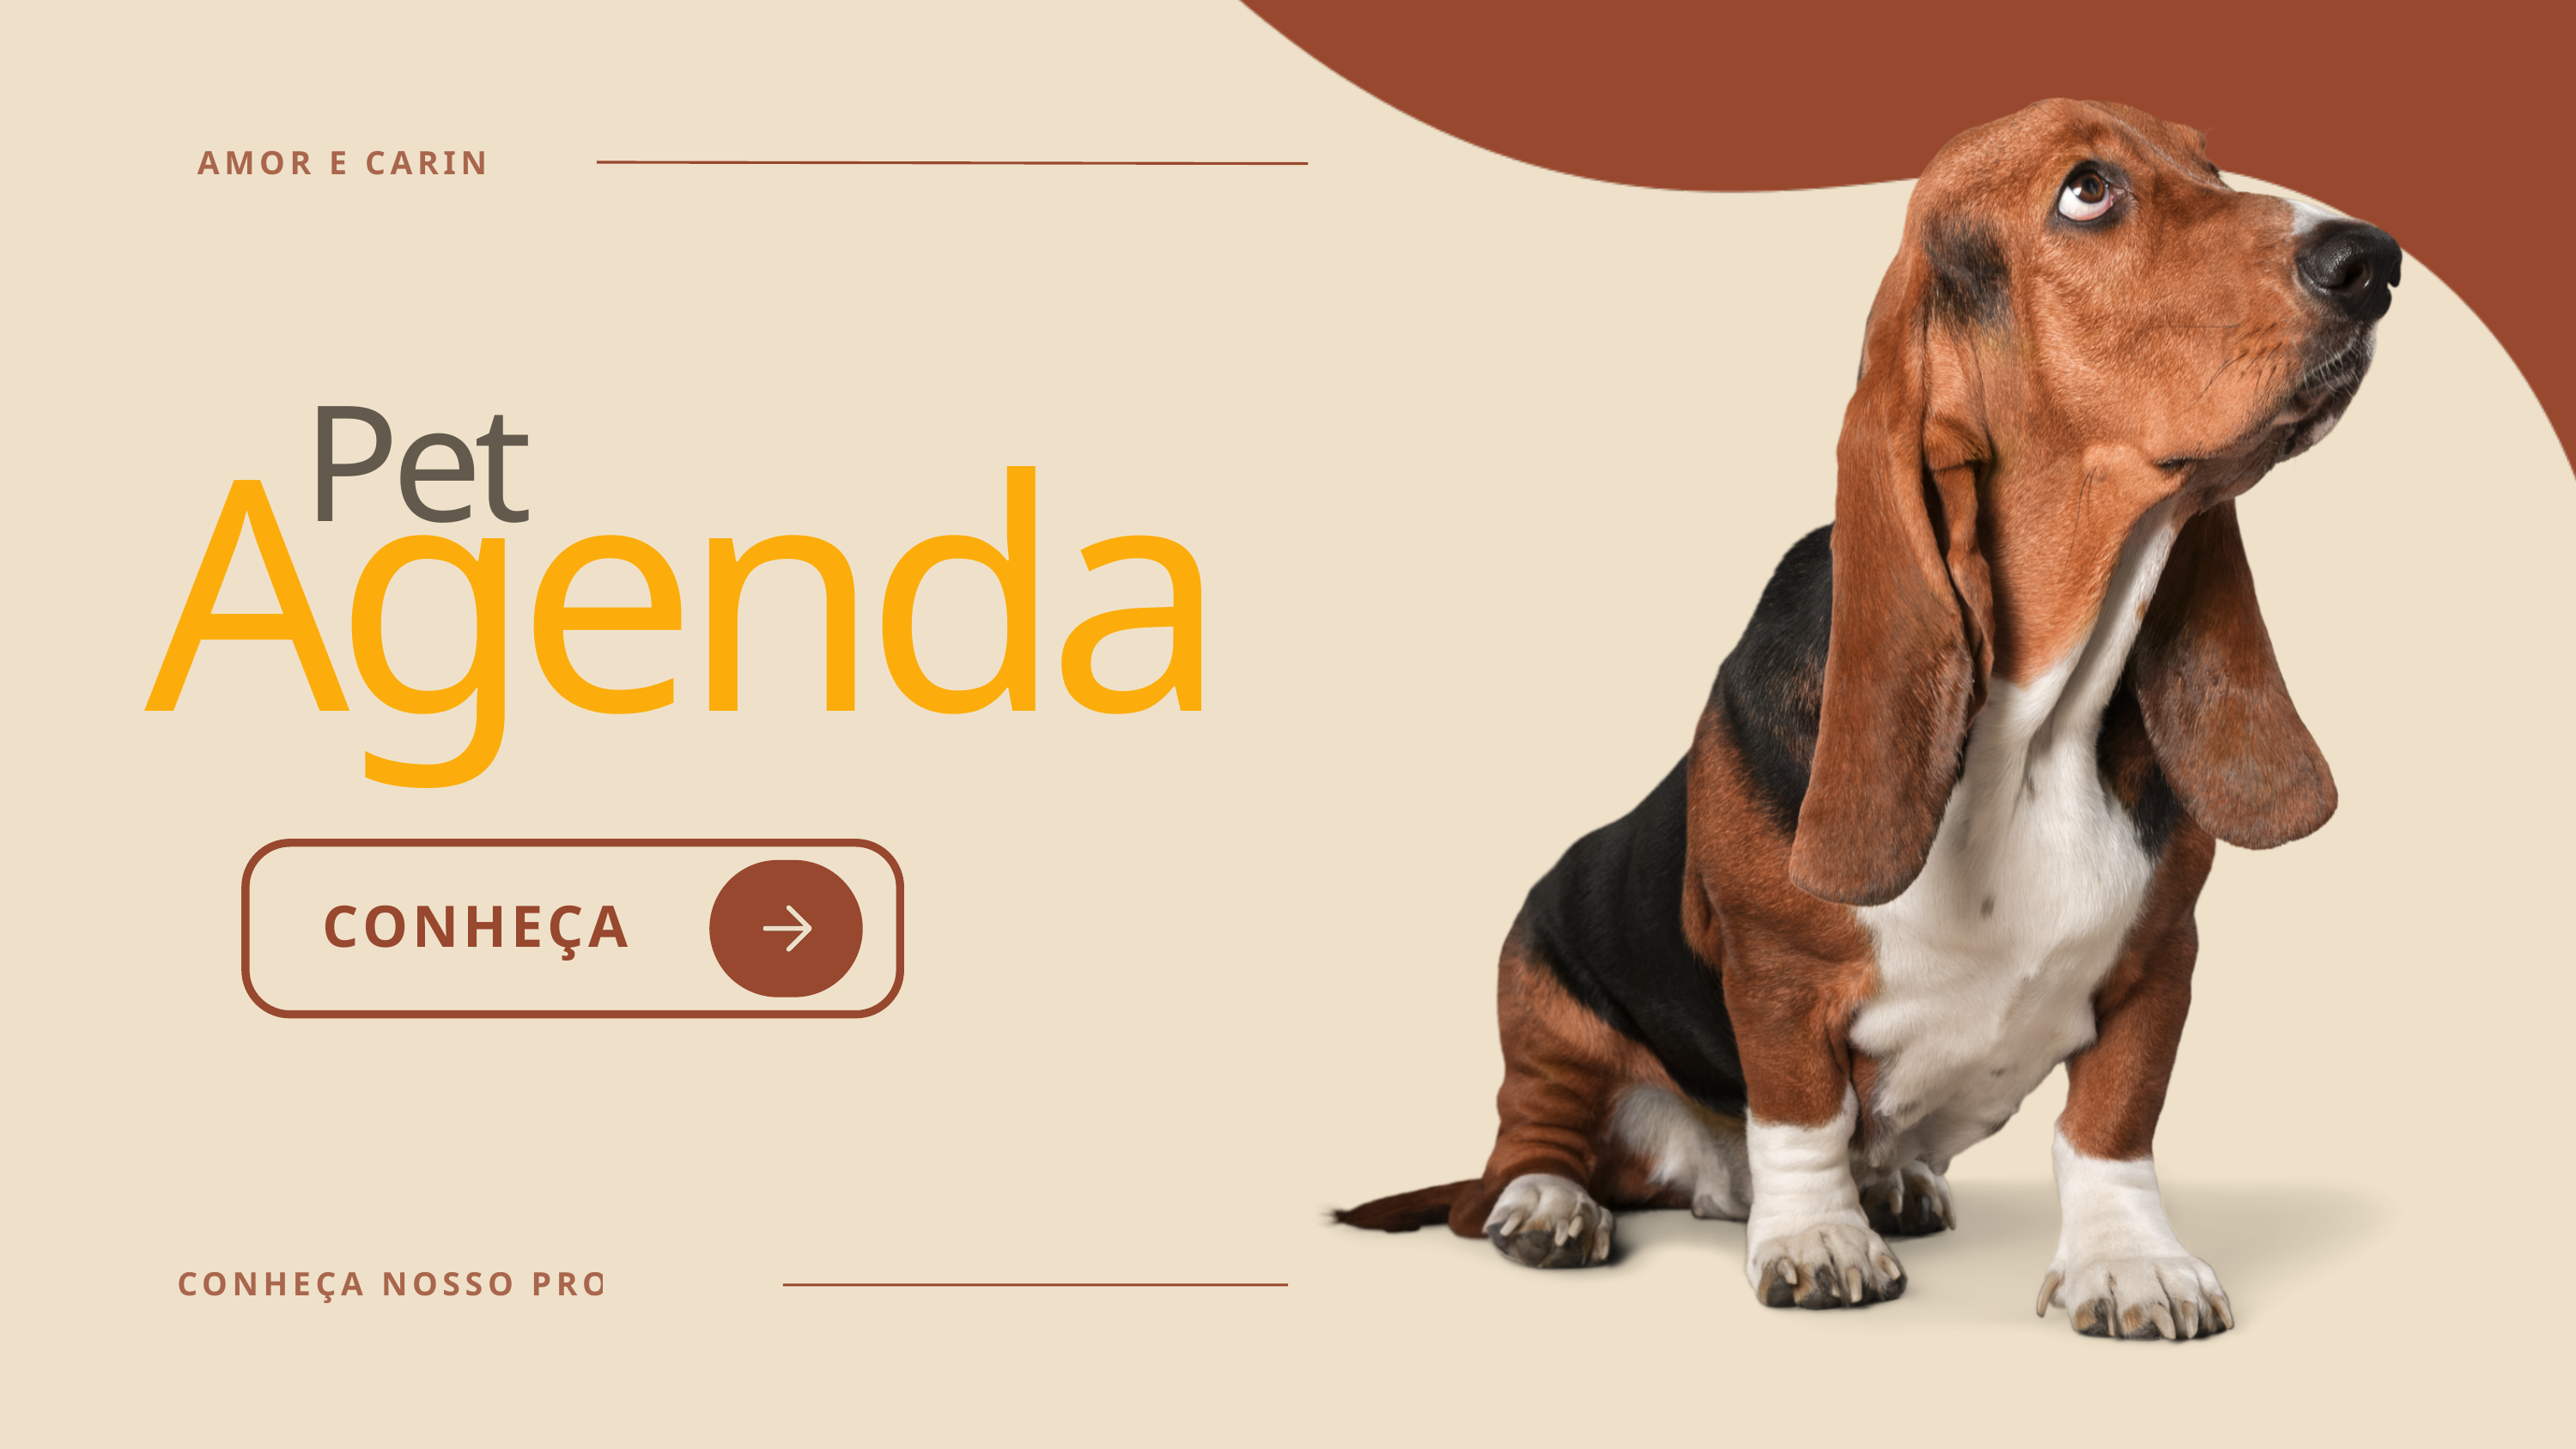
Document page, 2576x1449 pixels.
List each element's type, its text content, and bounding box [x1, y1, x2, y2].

text_box Agenda [144, 482, 1564, 776]
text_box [713, 864, 860, 994]
text_box [1134, 0, 2576, 1449]
text_box AMOR E CARINHO [197, 151, 661, 181]
text_box Pet [302, 407, 1154, 554]
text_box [245, 842, 901, 1015]
text_box CONHEÇA NOSSO PROJETO [177, 1272, 880, 1303]
text_box [1308, 92, 2410, 1356]
